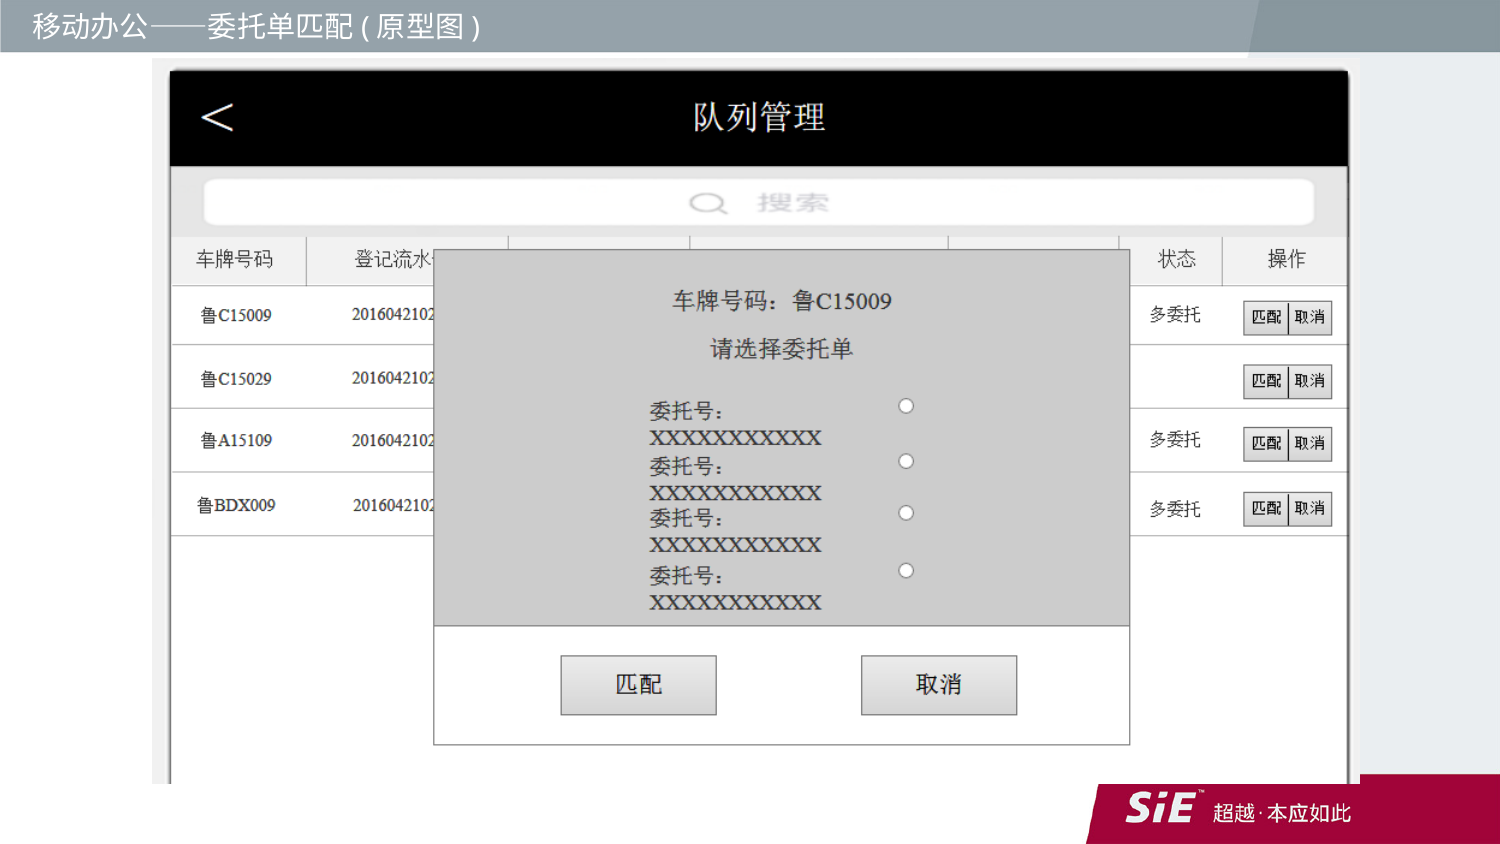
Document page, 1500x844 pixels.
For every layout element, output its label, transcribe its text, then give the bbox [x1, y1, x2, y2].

picture [0, 0, 1500, 844]
text_box 移动办公——委托单匹配(原型图) [17, 1, 985, 52]
